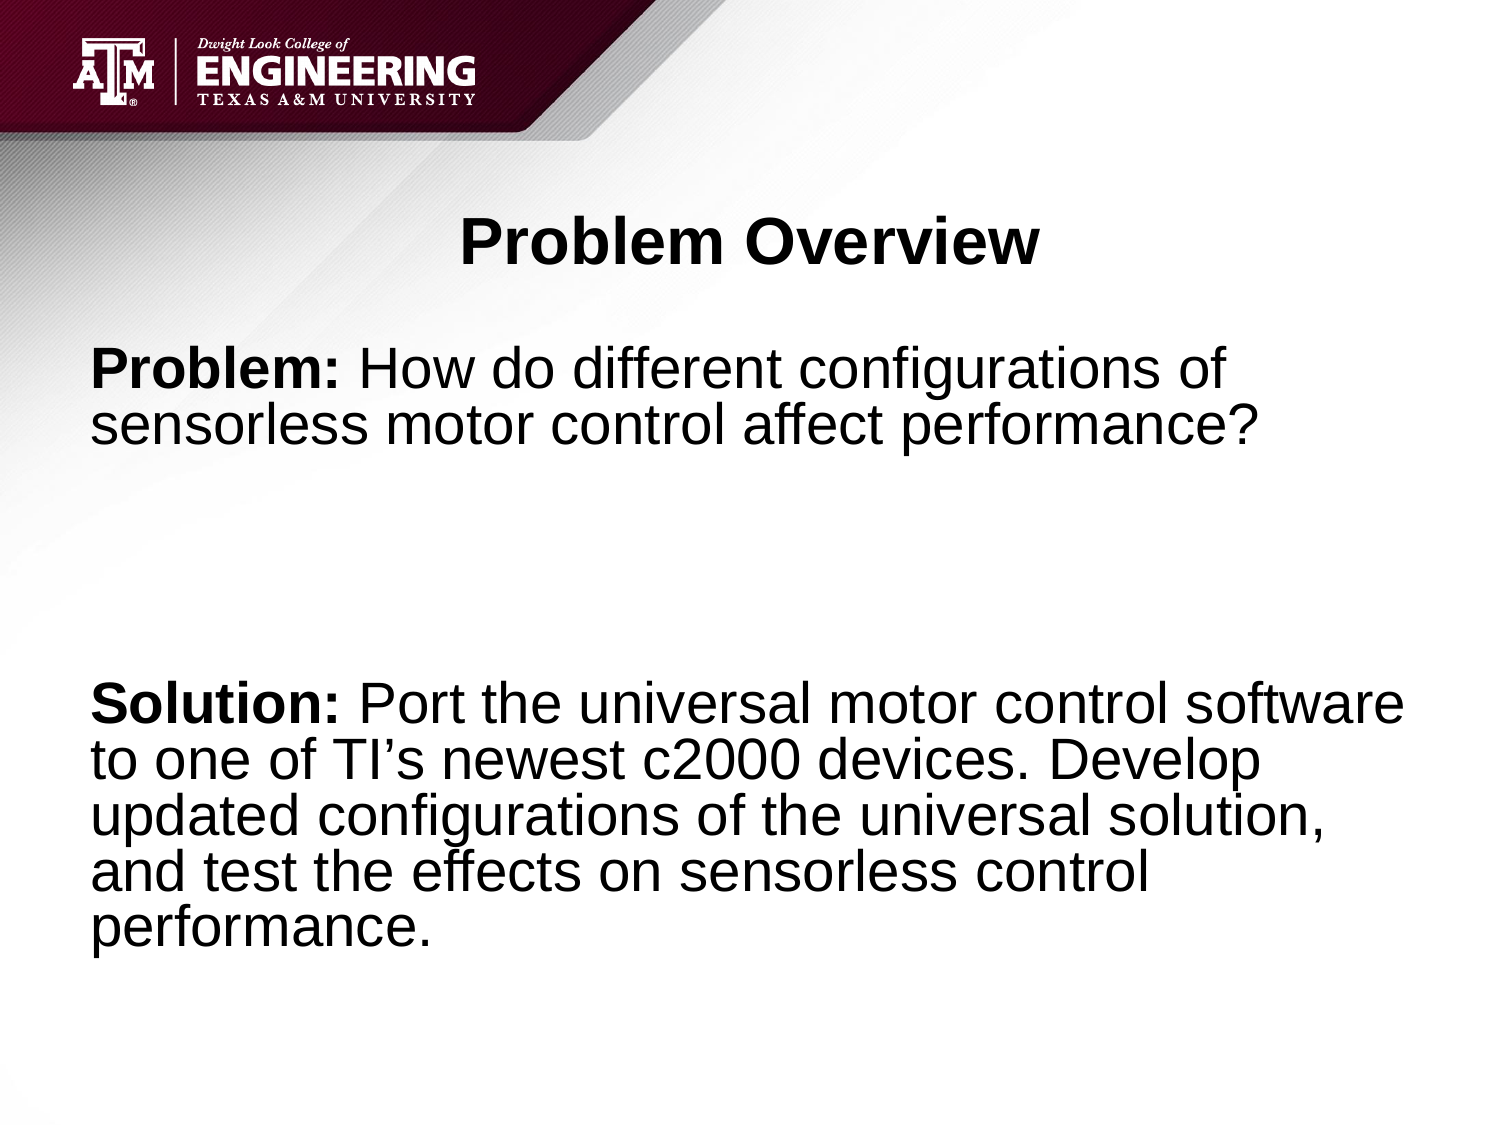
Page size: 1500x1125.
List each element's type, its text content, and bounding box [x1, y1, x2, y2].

picture [0, 0, 1500, 1125]
list Problem: How do different configurations of sensorless motor control affect performance? Solution: Port the universal motor control software to one of TI’s newest c2000 devices. Develop updated configurations of the universal solution, and test the effects on sensorless control performance. [75, 336, 1425, 1097]
title Problem Overview [75, 172, 1425, 304]
